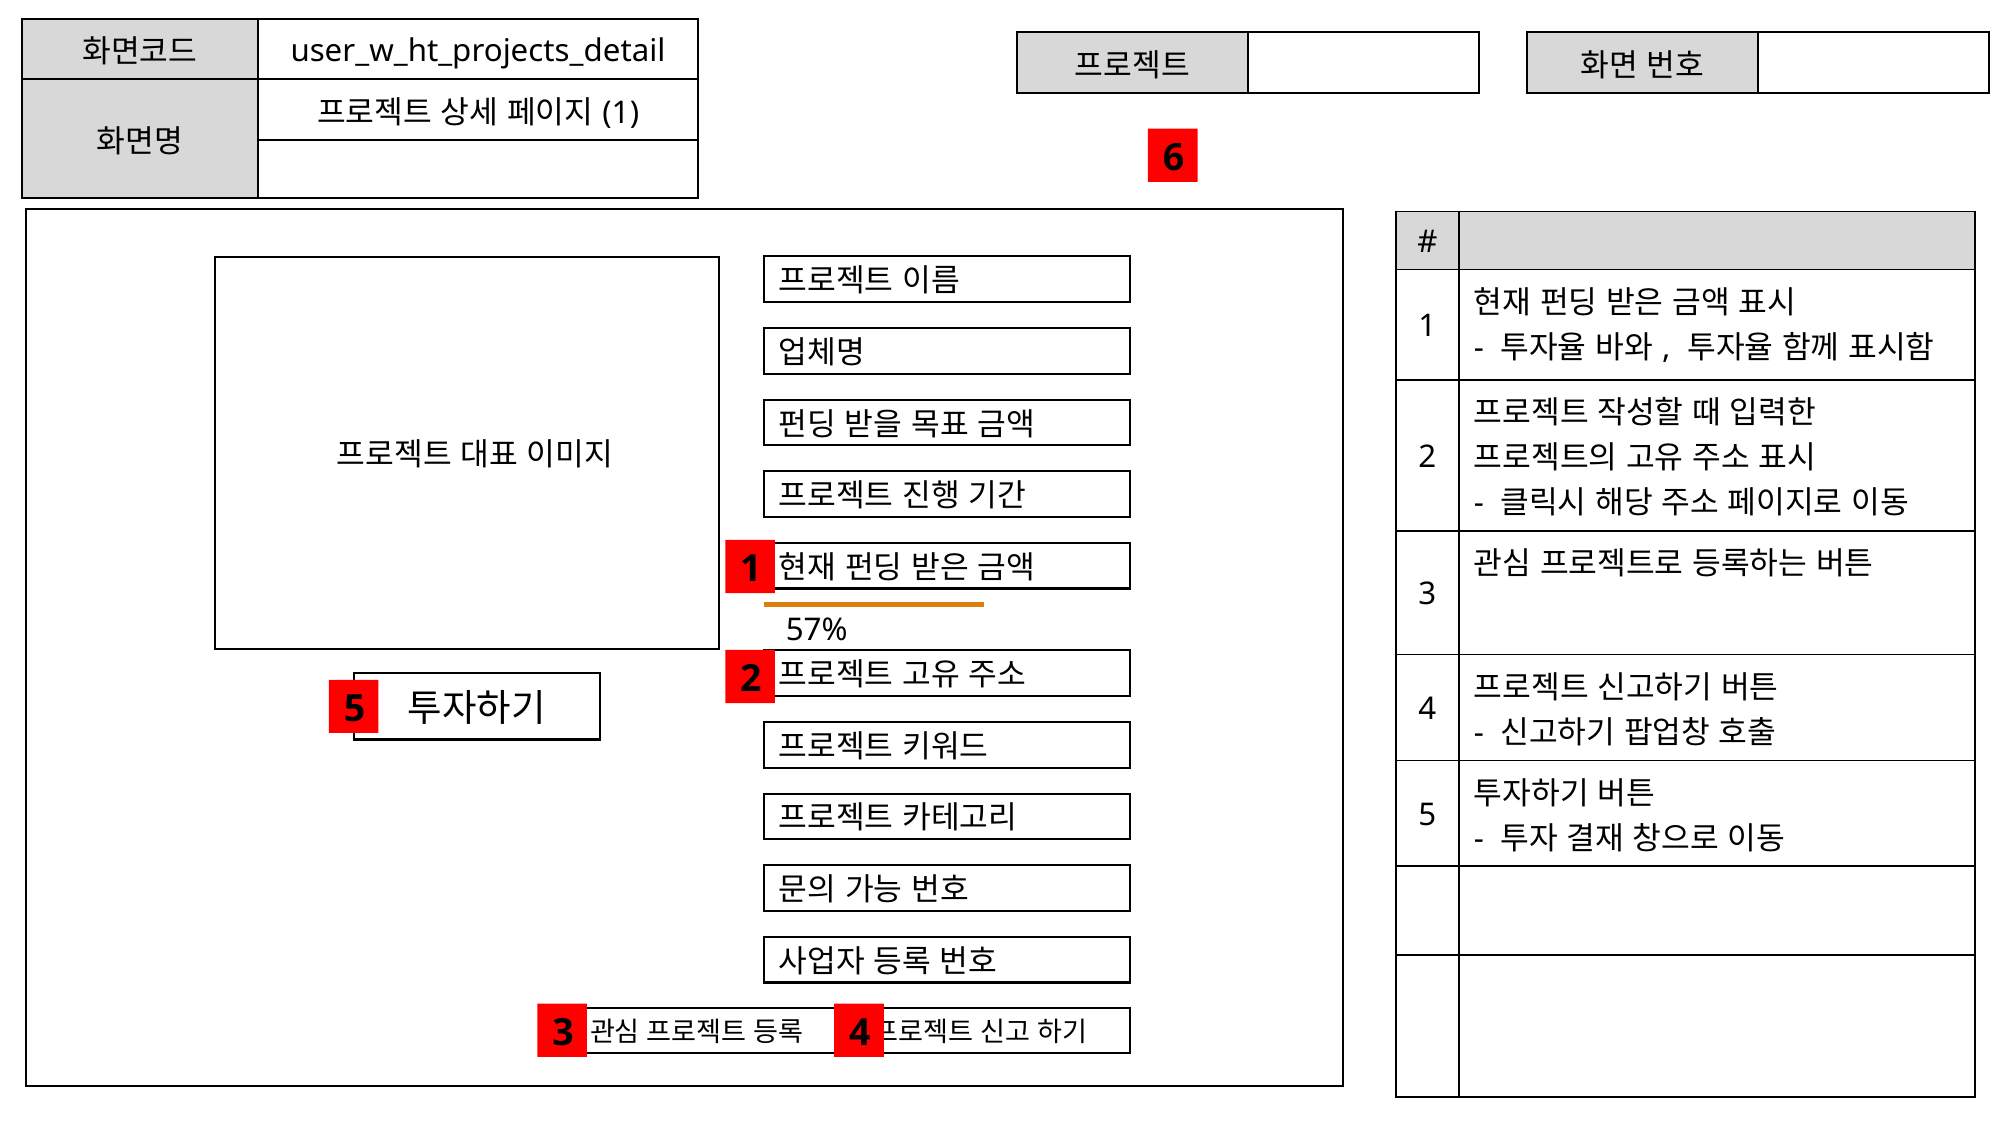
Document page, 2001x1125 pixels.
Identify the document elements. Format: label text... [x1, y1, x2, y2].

table_header [1249, 33, 1478, 92]
table_cell 프로젝트 상세 페이지(1) [259, 80, 697, 139]
text_box 6 [1147, 128, 1198, 182]
table_cell 4 [1397, 655, 1458, 760]
table_header 화면코드 [23, 20, 257, 78]
table_cell 현재 펀딩 받은 금액 표시 - 투자율 바와, 투자율 함께 표시함 [1460, 270, 1974, 379]
table_cell [1460, 867, 1974, 954]
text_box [25, 208, 1344, 1087]
table_cell [1397, 867, 1458, 954]
table_cell 프로젝트 작성할 때 입력한 프로젝트의 고유 주소 표시 - 클릭시 해당 주소 페이지로 이동 [1460, 381, 1974, 530]
table_header 프로젝트 [1018, 33, 1247, 92]
table_cell 투자하기 버튼 - 투자 결재 창으로 이동 [1460, 761, 1974, 865]
table_header [1460, 212, 1974, 269]
table_cell 5 [1397, 761, 1458, 865]
table_cell [1397, 956, 1458, 1096]
table_header [1759, 33, 1988, 92]
table_header # [1397, 212, 1458, 269]
table_cell 관심 프로젝트로 등록하는 버튼 [1460, 532, 1974, 654]
table_cell [1460, 956, 1974, 1096]
table_header 화면 번호 [1528, 33, 1757, 92]
table_cell 화면명 [23, 80, 257, 197]
table_cell 3 [1397, 532, 1458, 654]
table_cell 프로젝트 신고하기 버튼 - 신고하기 팝업창 호출 [1460, 655, 1974, 760]
table_cell 2 [1397, 381, 1458, 530]
table_cell [259, 141, 697, 197]
table_header user_w_ht_projects_detail [259, 20, 697, 78]
table_cell 1 [1397, 270, 1458, 379]
